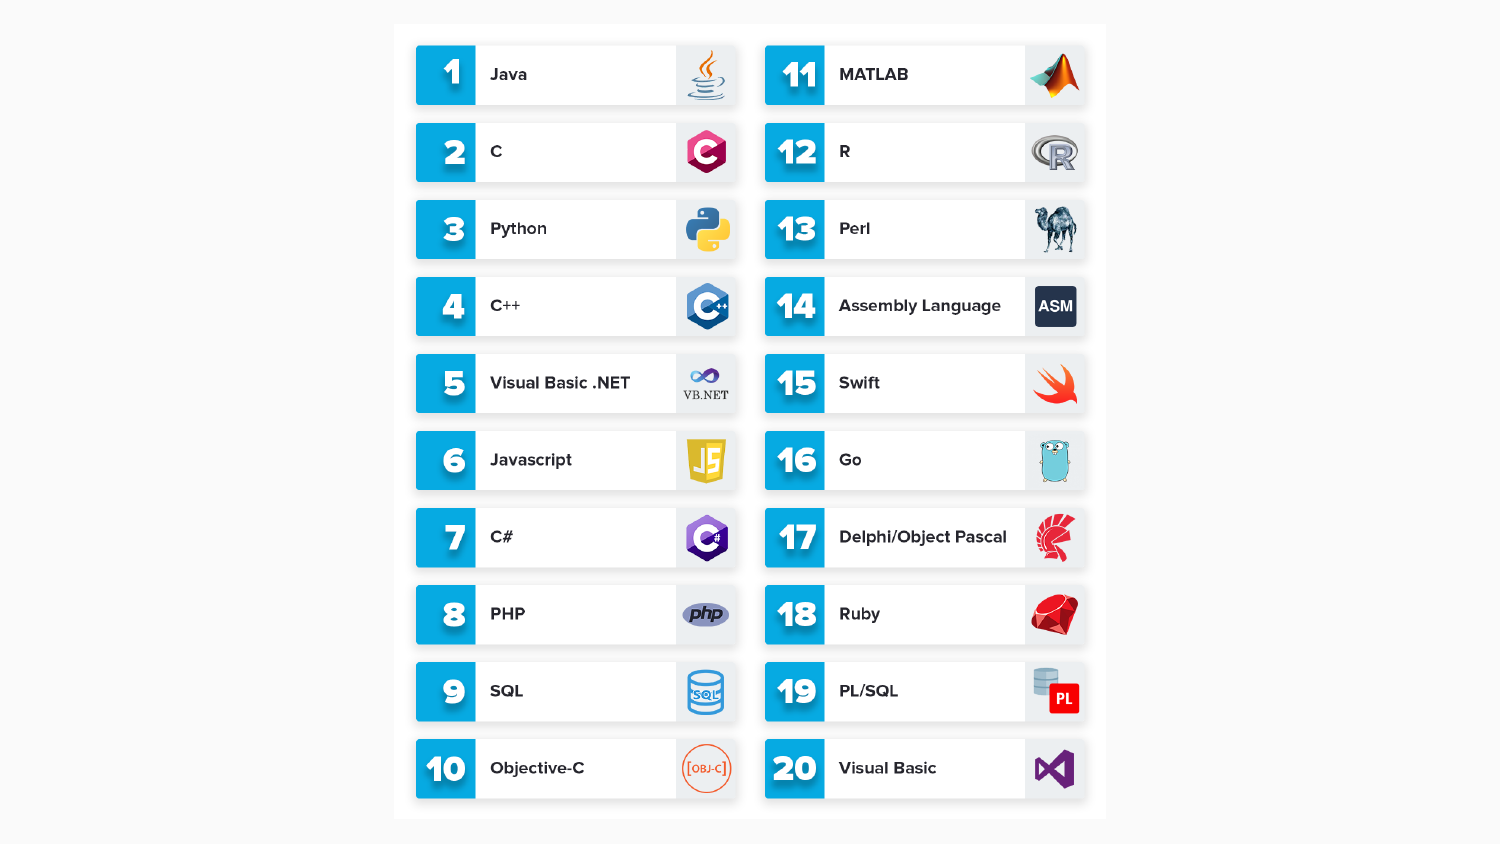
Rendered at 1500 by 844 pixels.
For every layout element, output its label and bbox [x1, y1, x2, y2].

picture [394, 24, 1106, 819]
